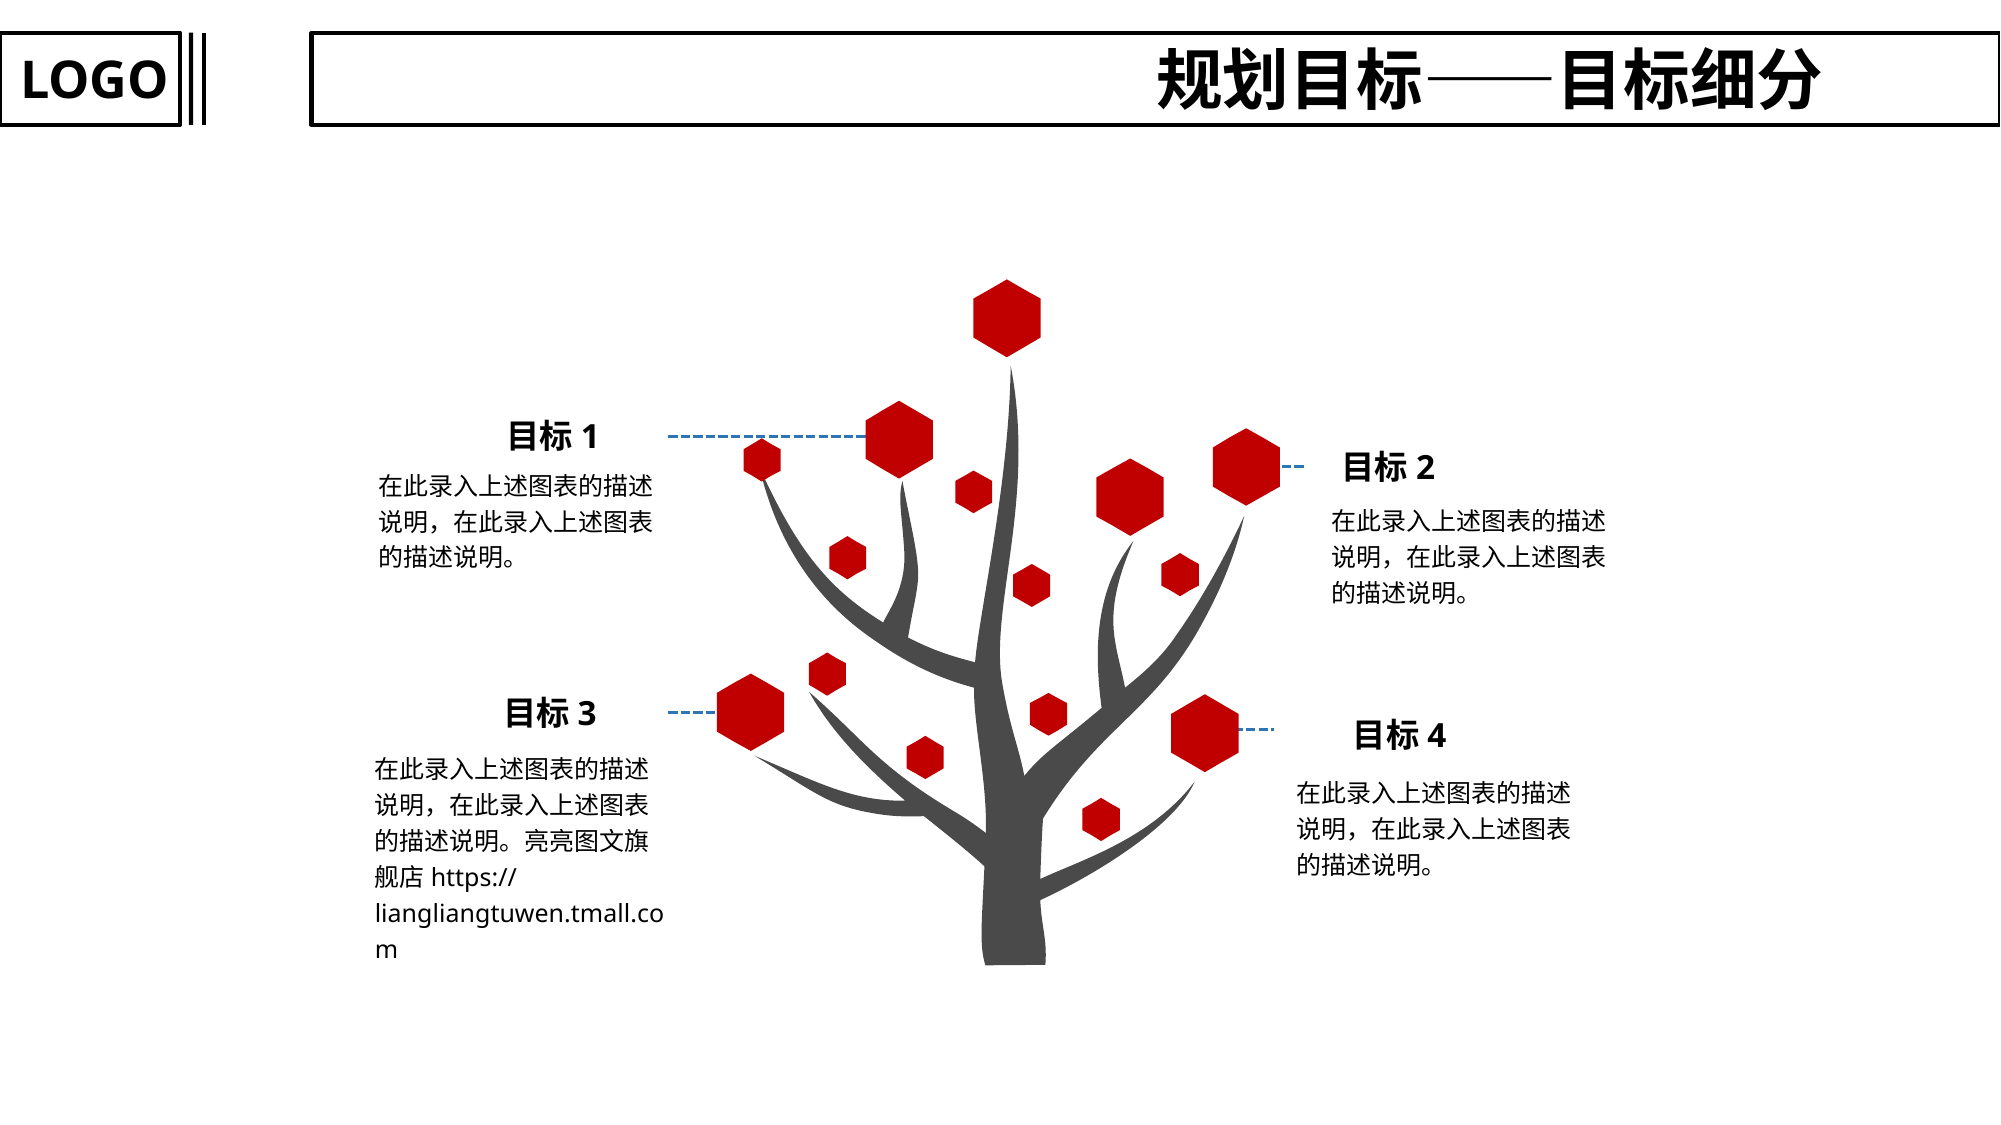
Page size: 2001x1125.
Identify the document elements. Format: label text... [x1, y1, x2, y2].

text_box [865, 400, 933, 479]
text_box [973, 279, 1041, 358]
text_box [1212, 428, 1280, 506]
text_box [743, 438, 781, 482]
text_box 在此录入上述图表的描述说明，在此录入上述图表的描述说明。亮亮图文旗舰店https://liangliangtuwen.tmall.com [359, 740, 684, 971]
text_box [0, 32, 2000, 126]
text_box 在此录入上述图表的描述说明，在此录入上述图表的描述说明。 [1281, 764, 1605, 888]
text_box [906, 735, 944, 780]
text_box 目标2 [1326, 439, 1450, 491]
text_box [716, 673, 785, 751]
text_box [1096, 458, 1164, 536]
text_box [808, 652, 846, 696]
text_box [955, 470, 993, 514]
text_box [1013, 563, 1051, 607]
text_box 目标1 [491, 407, 615, 456]
text_box 在此录入上述图表的描述说明，在此录入上述图表的描述说明。 [1316, 491, 1641, 615]
text_box 目标3 [488, 684, 612, 740]
text_box [1082, 797, 1120, 842]
text_box [1029, 692, 1068, 736]
text_box 在此录入上述图表的描述说明，在此录入上述图表的描述说明。 [363, 456, 688, 580]
text_box [754, 365, 1245, 966]
text_box 目标4 [1338, 706, 1462, 762]
text_box [829, 536, 867, 580]
text_box [1161, 553, 1199, 597]
text_box [1171, 694, 1239, 773]
